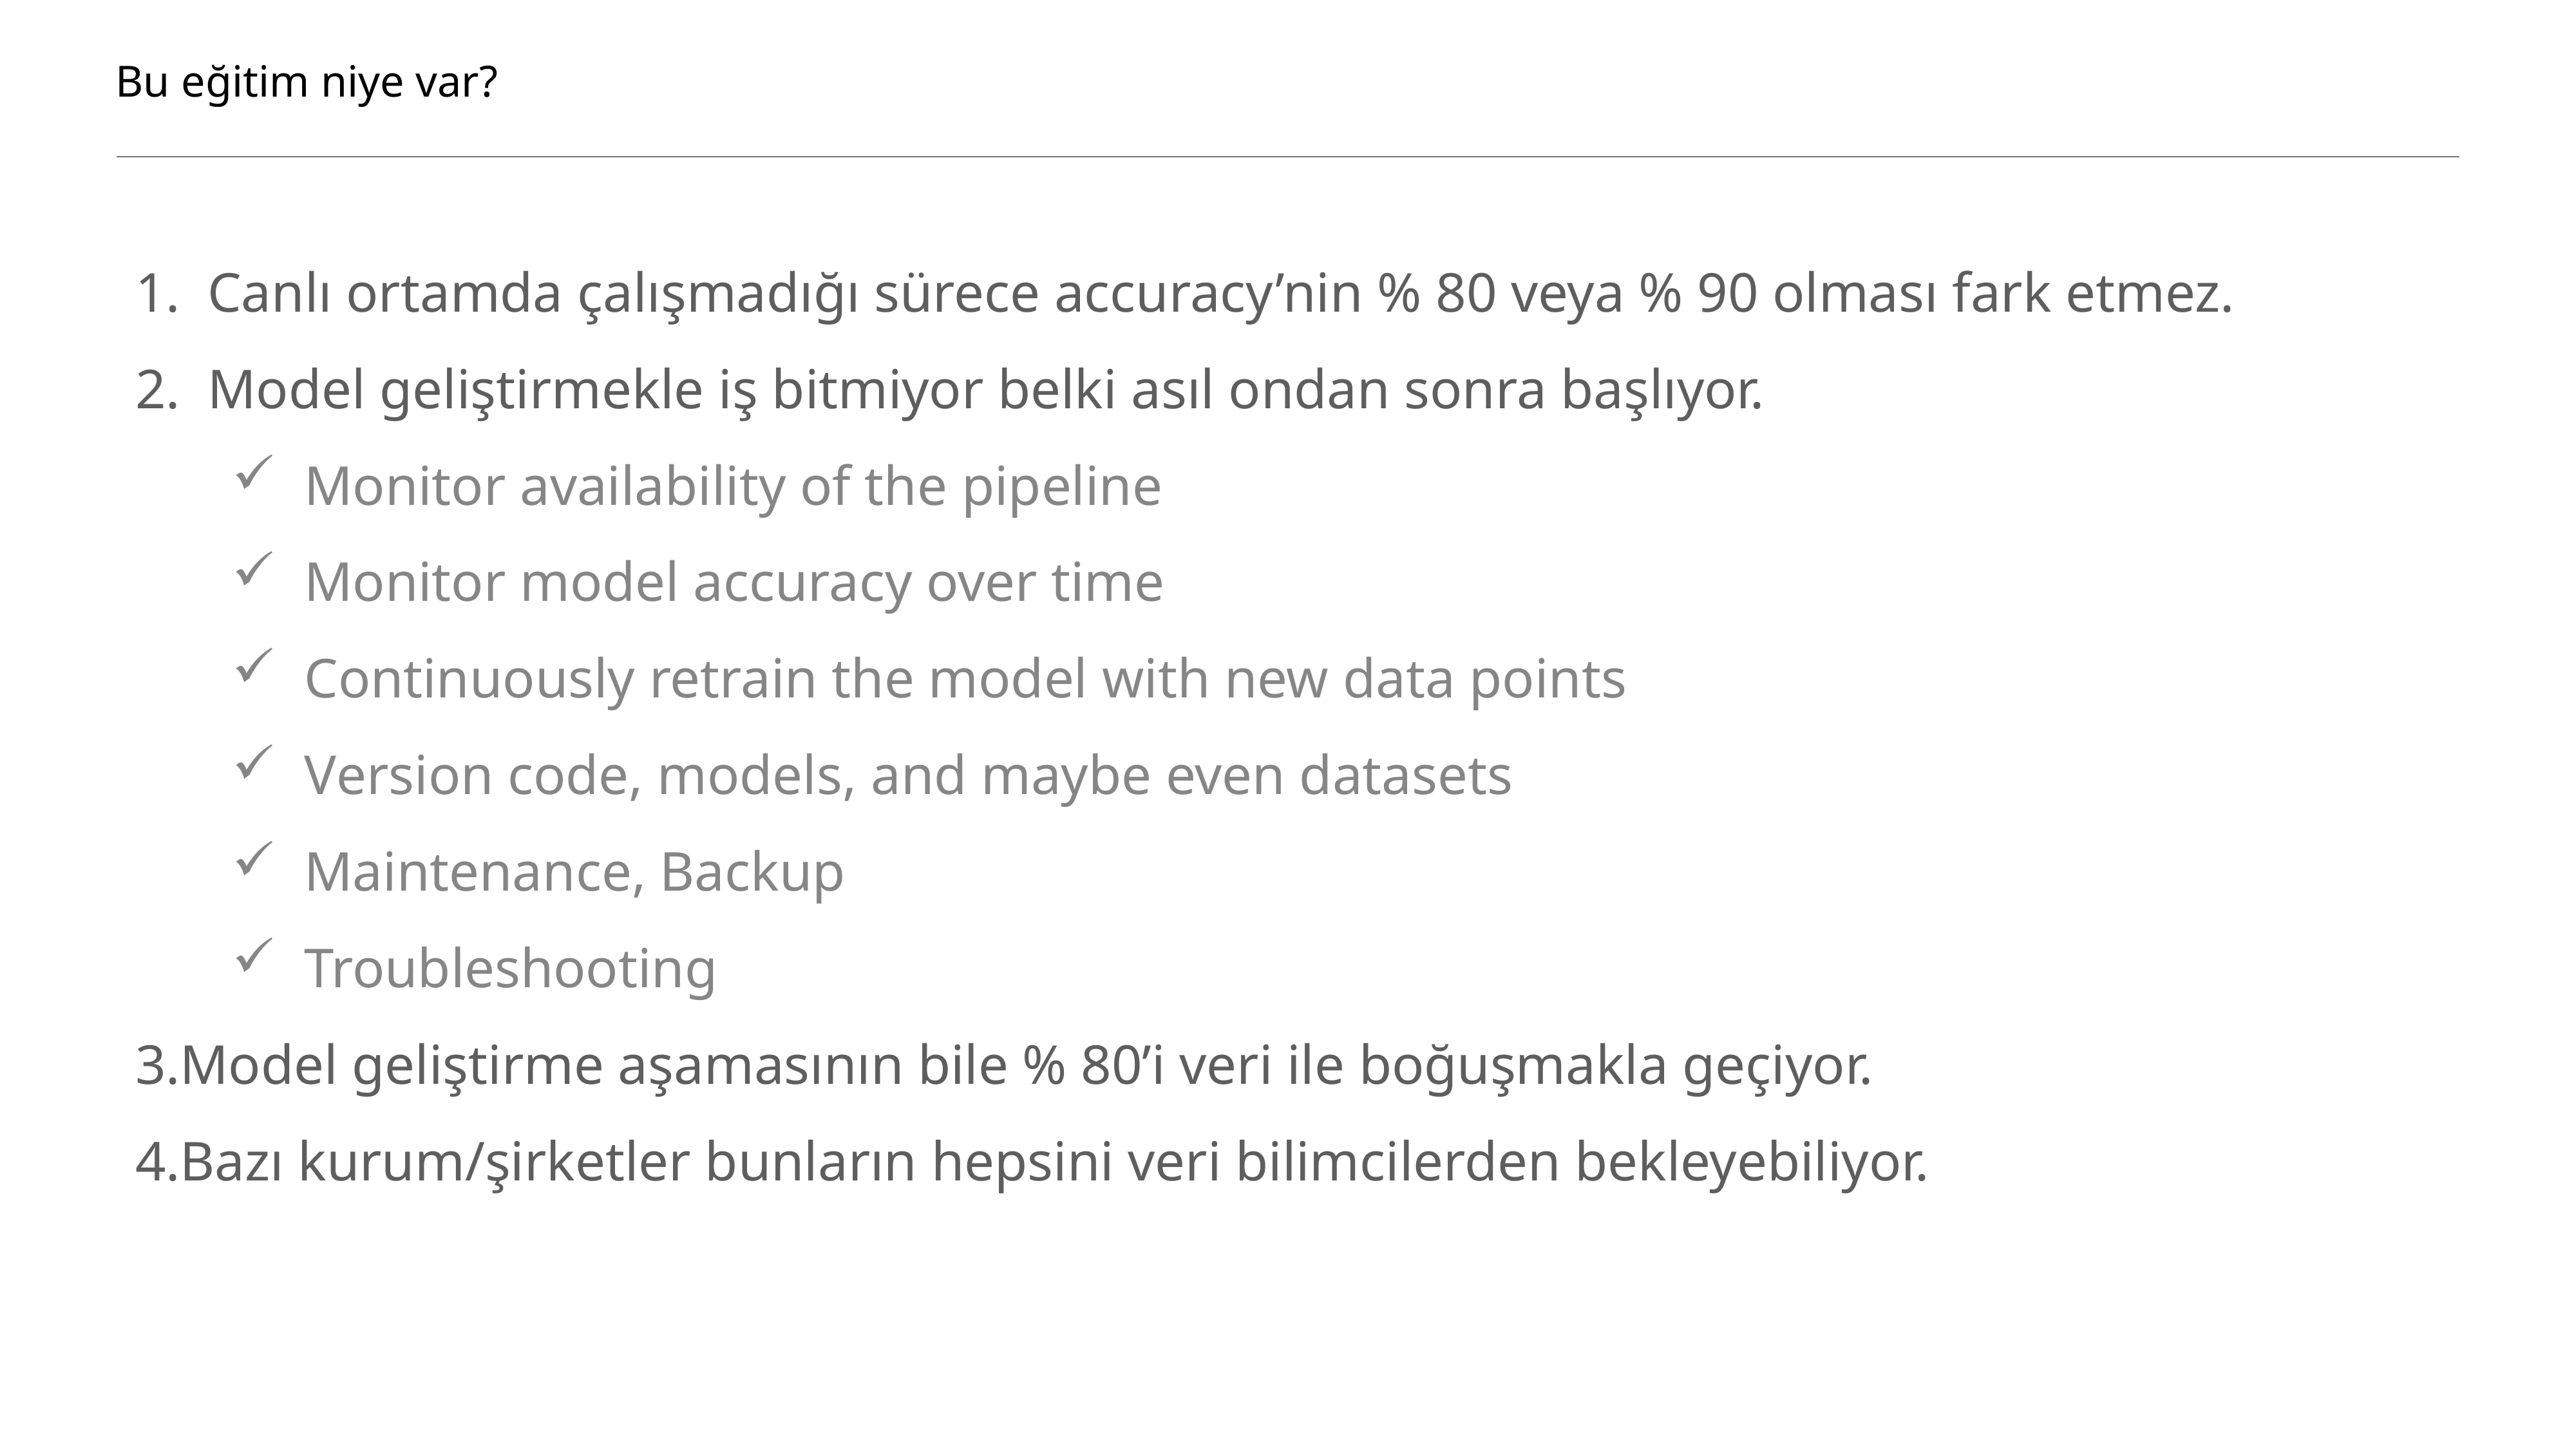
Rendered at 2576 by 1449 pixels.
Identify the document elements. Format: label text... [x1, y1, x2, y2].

list Bu eğitim niye var? [111, 17, 1771, 142]
text_box Canlı ortamda çalışmadığı sürece accuracy’nin % 80 veya % 90 olması fark etmez. Model geliştirmekle iş bitmiyor belki asıl ondan sonra başlıyor. Monitor availability of the pipeline Monitor model accuracy over time Continuously retrain the model with new data points Version code, models, and maybe even datasets Maintenance, Backup Troubleshooting Model geliştirme aşamasının bile % 80’i veri ile boğuşmakla geçiyor. Bazı kurum/şirketler bunların hepsini veri bilimcilerden bekleyebiliyor. [126, 221, 2523, 1197]
